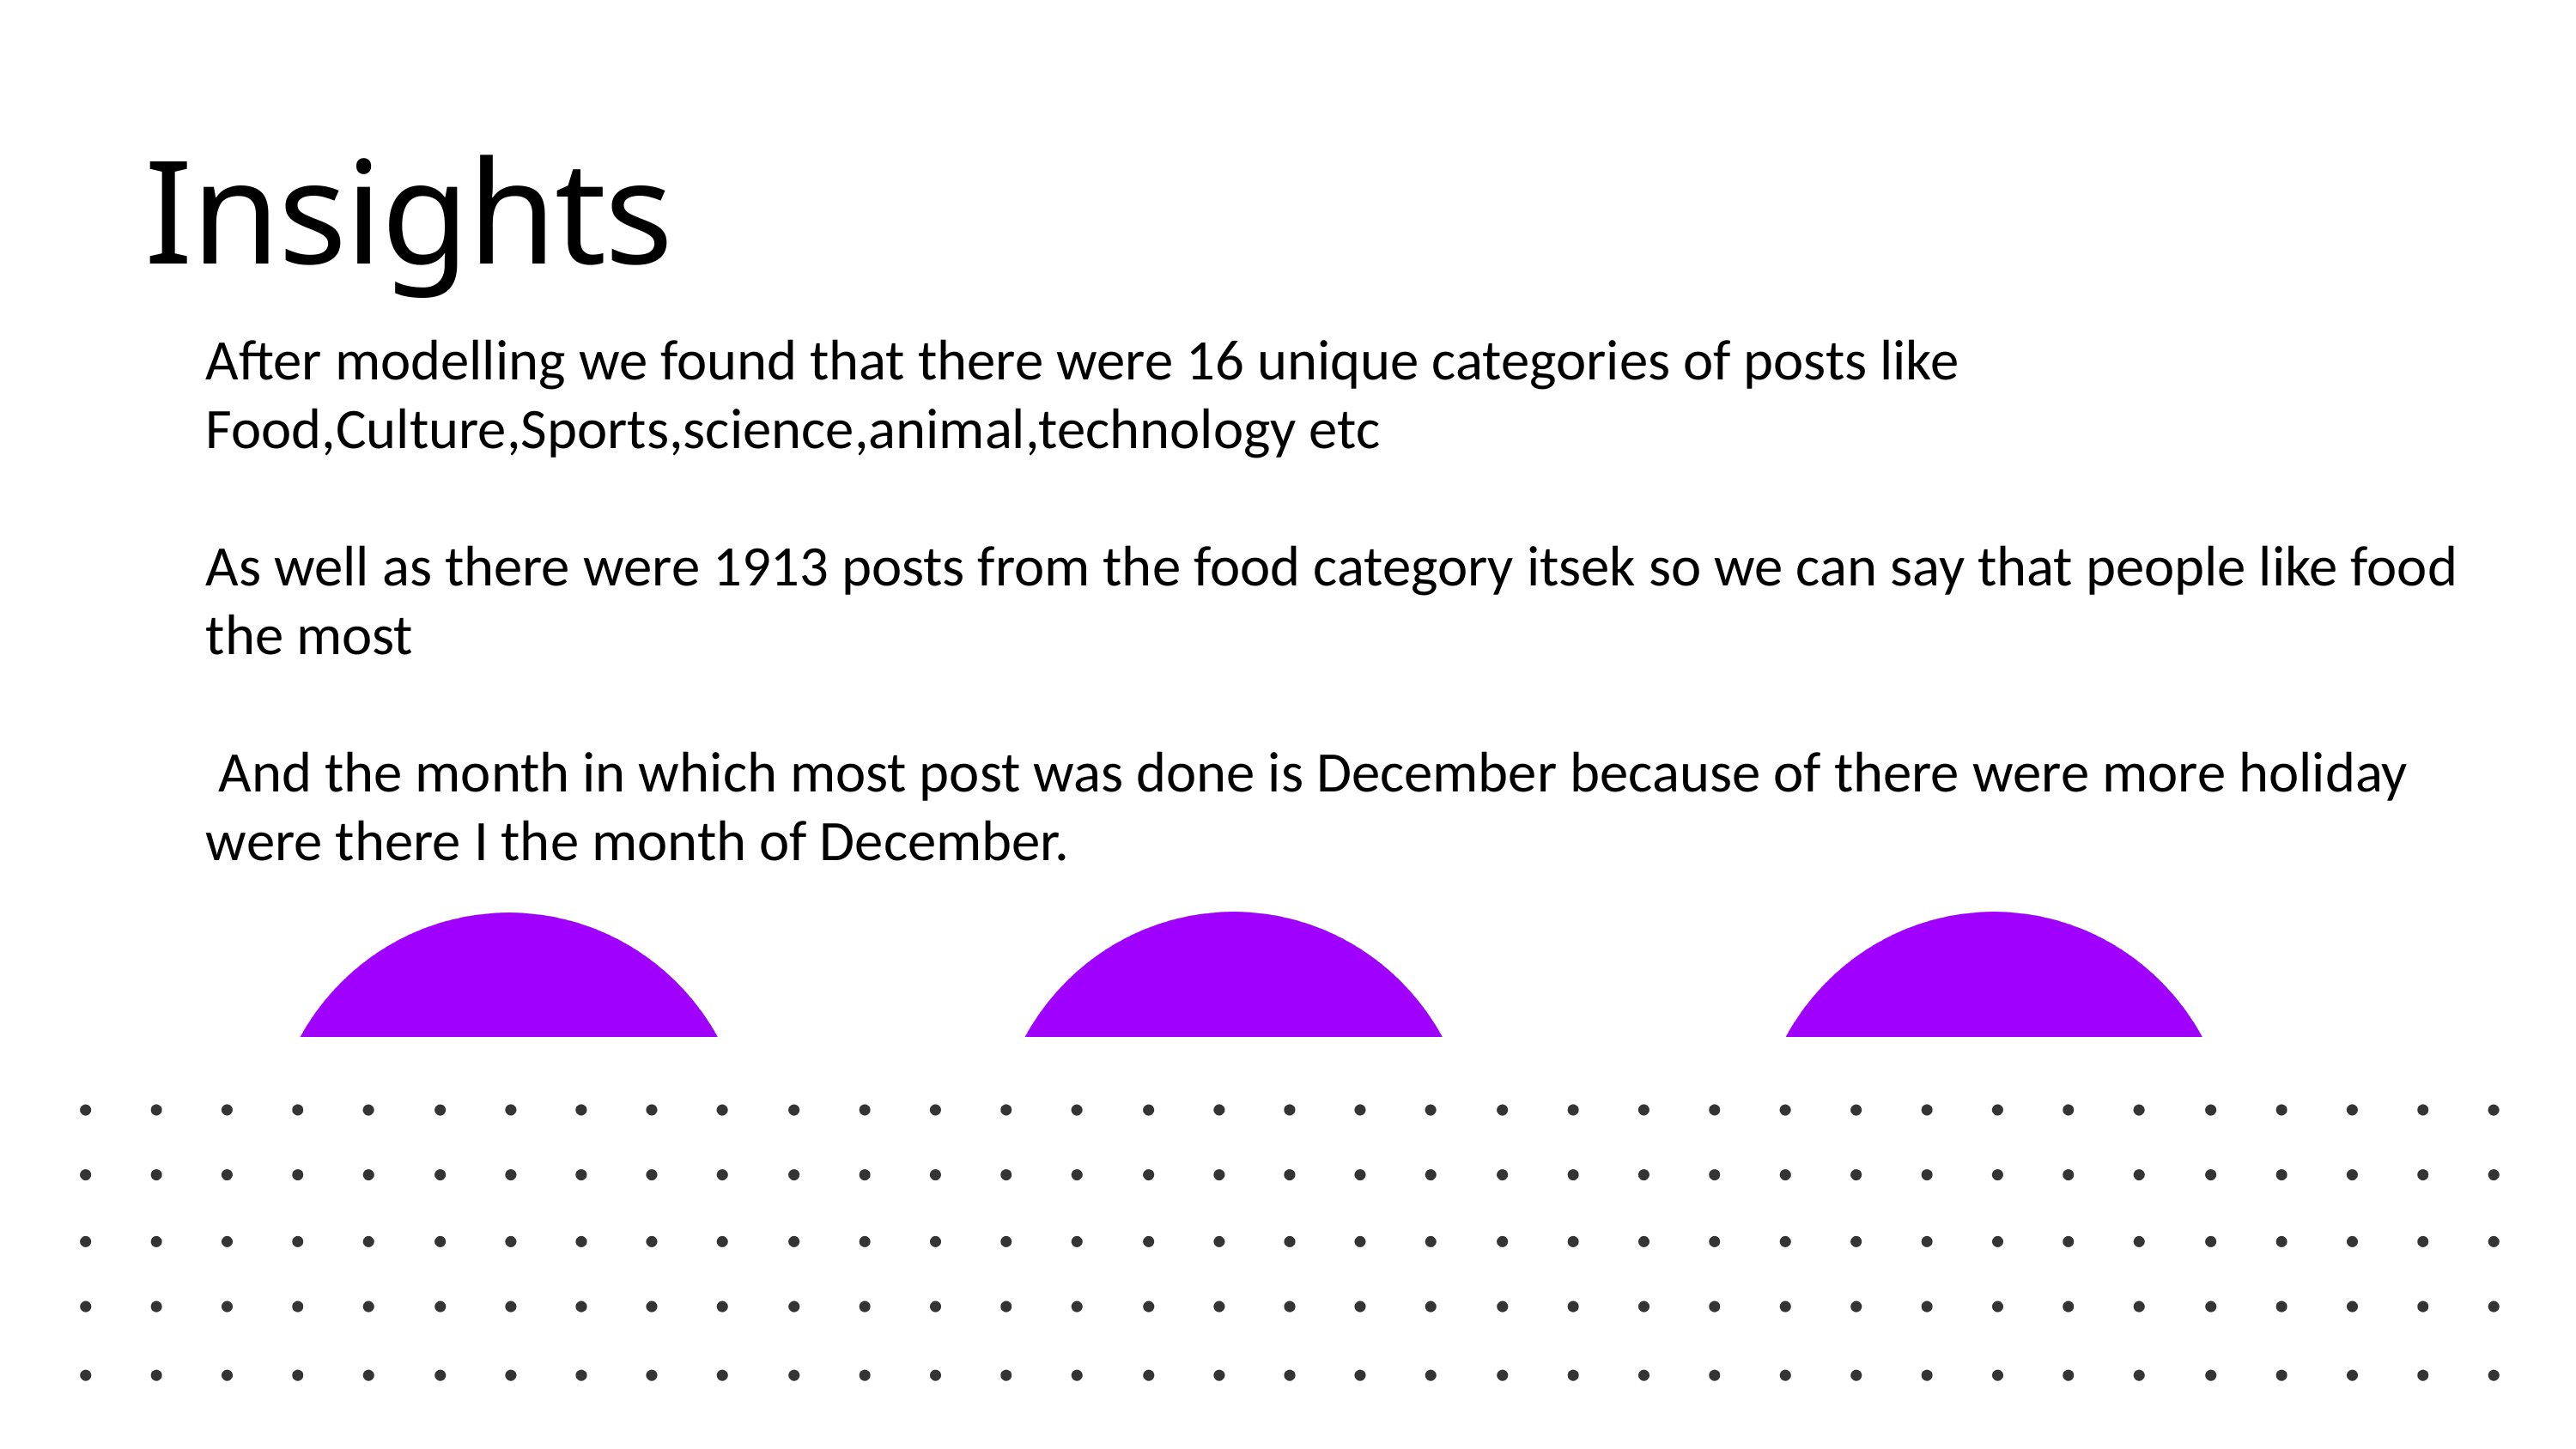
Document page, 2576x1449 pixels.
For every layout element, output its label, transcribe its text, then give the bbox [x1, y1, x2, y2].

text_box Insights [144, 121, 799, 294]
picture [299, 912, 719, 1037]
text_box After modelling we found that there were 16 unique categories of posts like Food,Culture,Sports,science,animal,technology etc As well as there were 1913 posts from the food category itsek so we can say that people like food the most And the month in which most post was done is December because of there were more holiday were there I the month of December. [192, 316, 2504, 879]
picture [1024, 912, 1443, 1037]
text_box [72, 1099, 2504, 1385]
picture [1784, 912, 2204, 1037]
